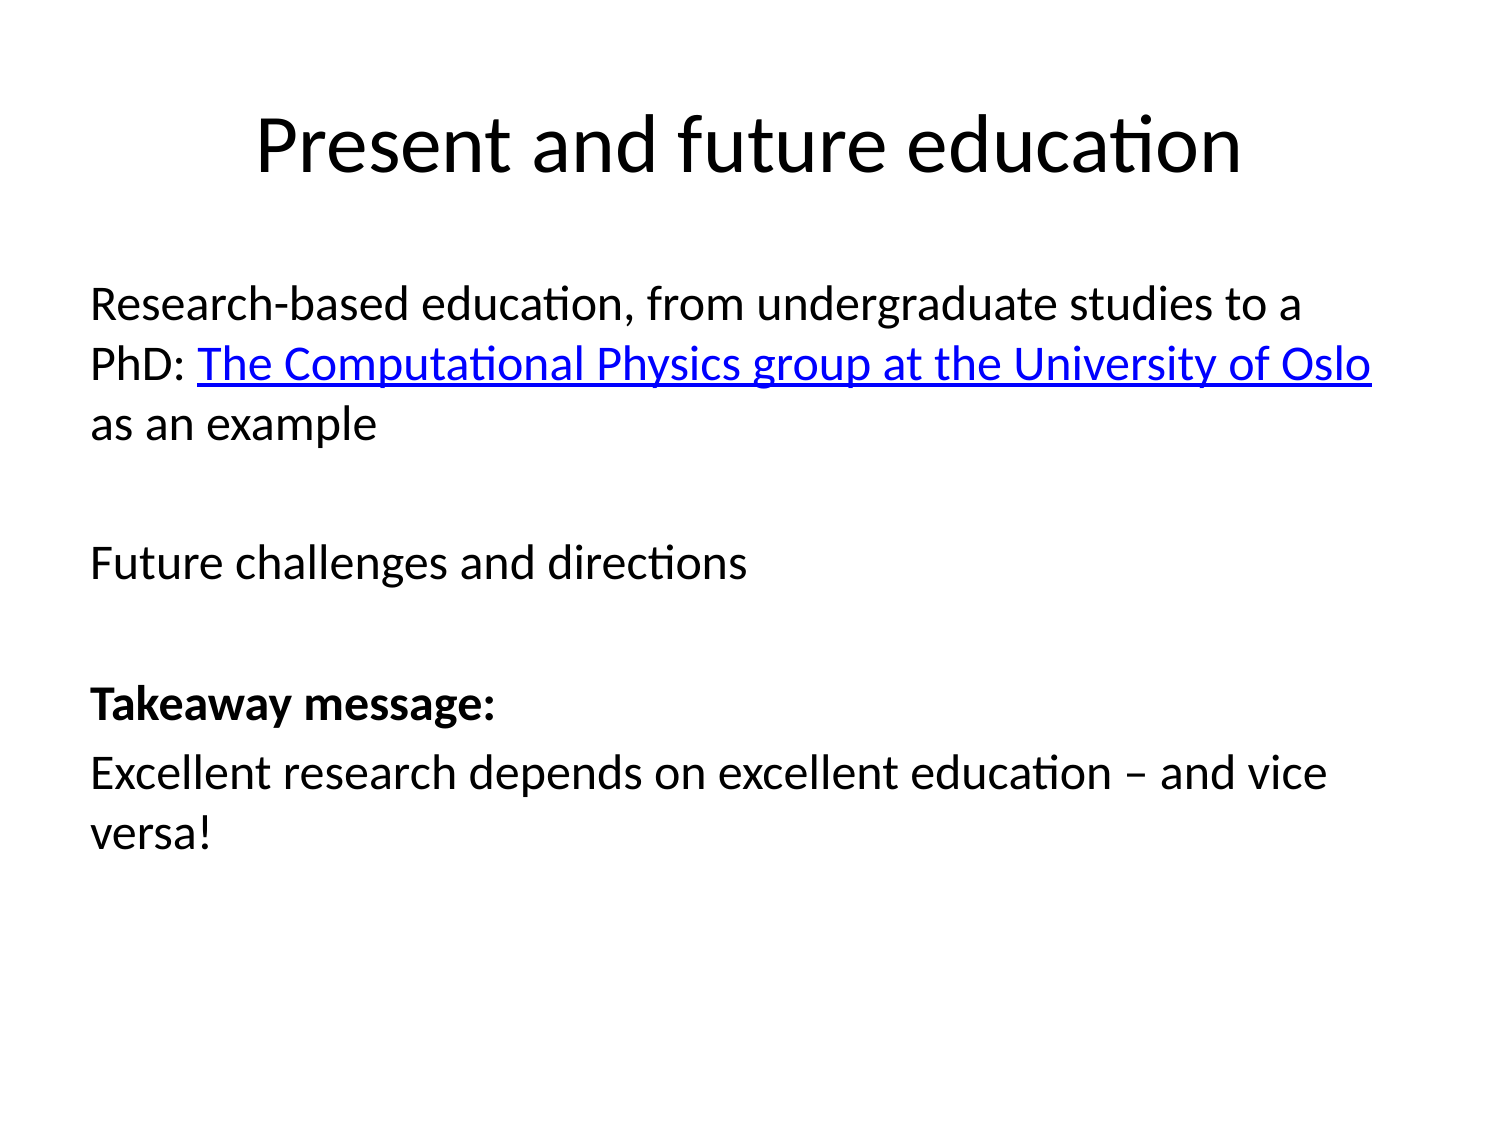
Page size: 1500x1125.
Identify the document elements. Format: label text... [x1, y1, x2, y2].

list Research-based education, from undergraduate studies to a PhD: The Computational Physics group at the University of Oslo as an example Future challenges and directions Takeaway message: Excellent research depends on excellent education – and vice versa! [75, 262, 1425, 1005]
title Present and future education [75, 45, 1425, 233]
